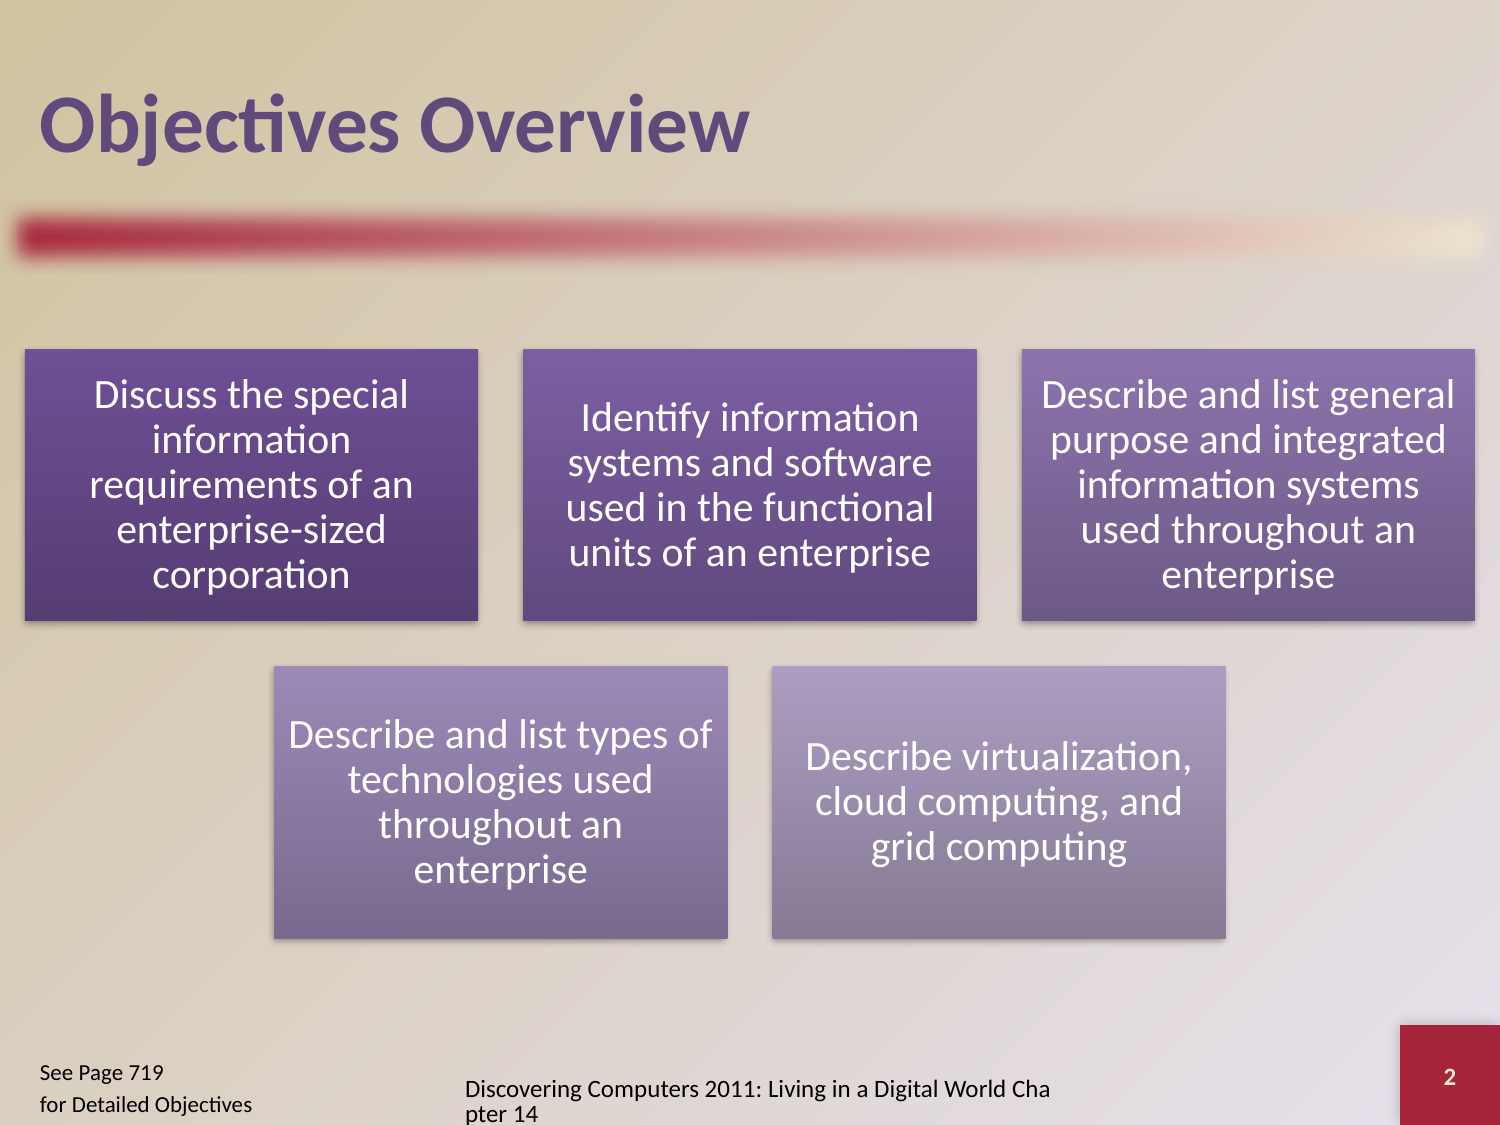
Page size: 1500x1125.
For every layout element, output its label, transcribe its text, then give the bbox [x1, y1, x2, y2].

title Objectives Overview [24, 24, 1475, 213]
slide_number 2 [1400, 1025, 1500, 1125]
list See Page 719 for Detailed Objectives [24, 1050, 300, 1125]
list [24, 262, 1476, 1026]
footer Discovering Computers 2011: Living in a Digital World Chapter 14 [450, 1050, 1075, 1125]
